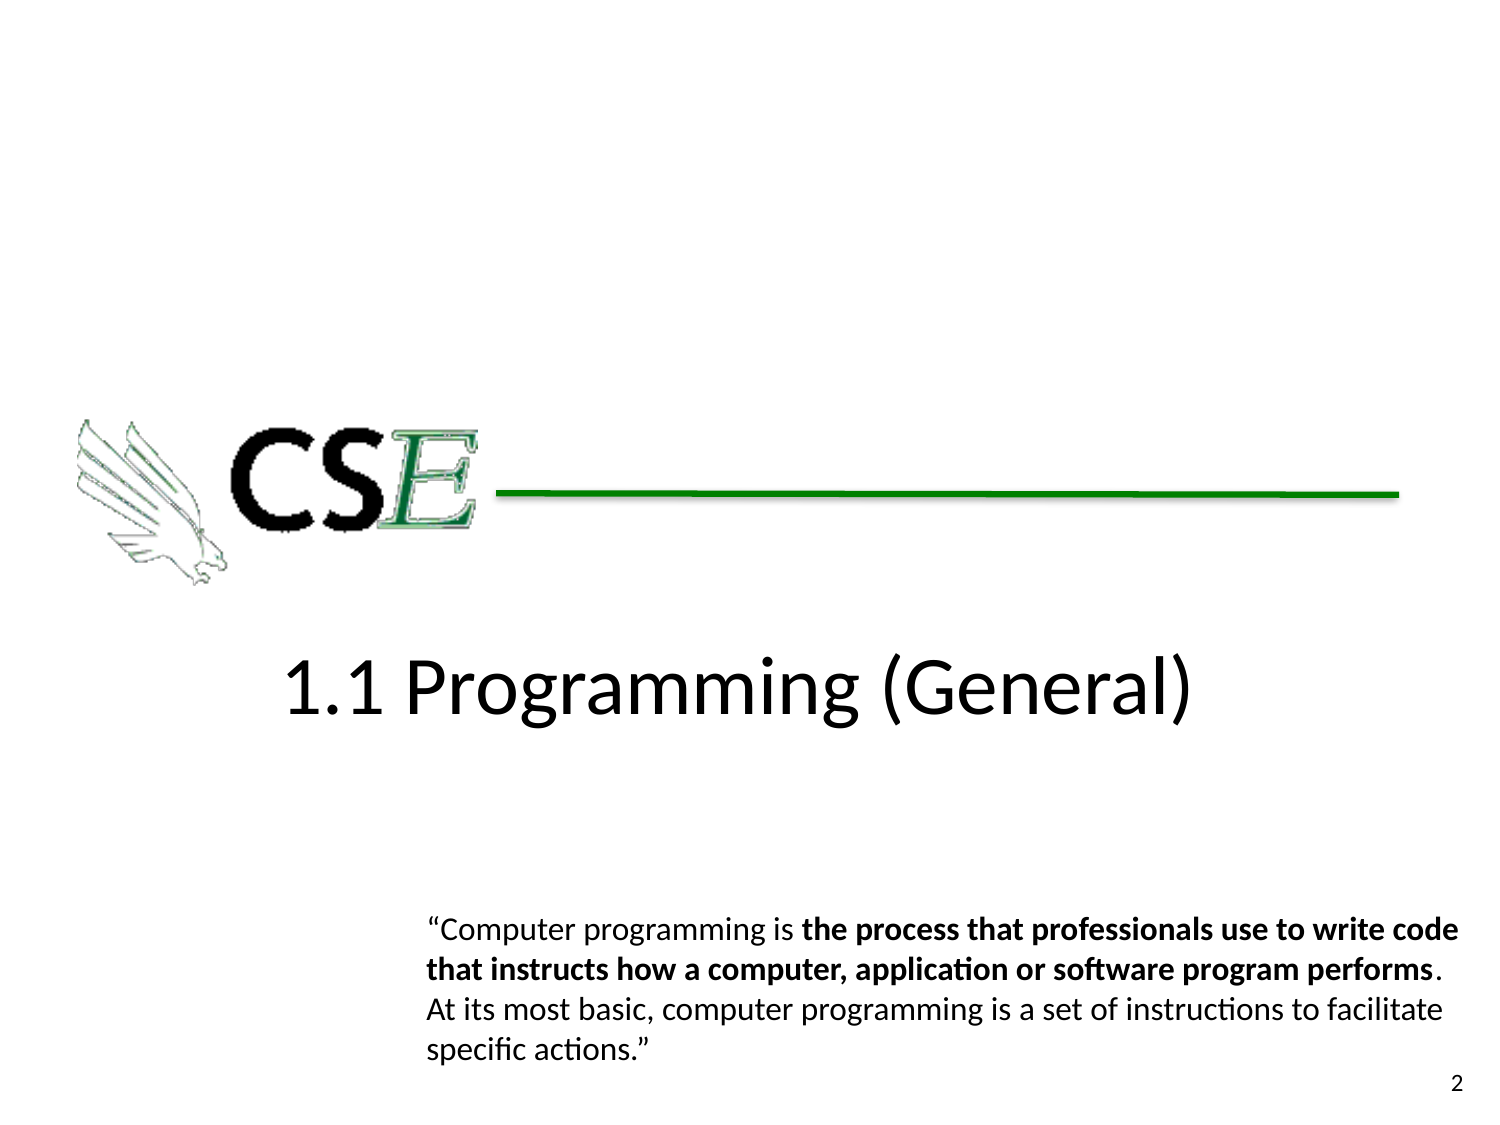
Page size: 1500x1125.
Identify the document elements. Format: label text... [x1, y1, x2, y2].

slide_number 2 [1418, 1082, 1479, 1112]
title 1.1 Programming (General) [77, 587, 1400, 776]
text_box “Computer programming is the process that professionals use to write code that instructs how a computer, application or software program performs. At its most basic, computer programming is a set of instructions to facilitate specific actions.” [411, 893, 1500, 1082]
picture [76, 418, 478, 588]
